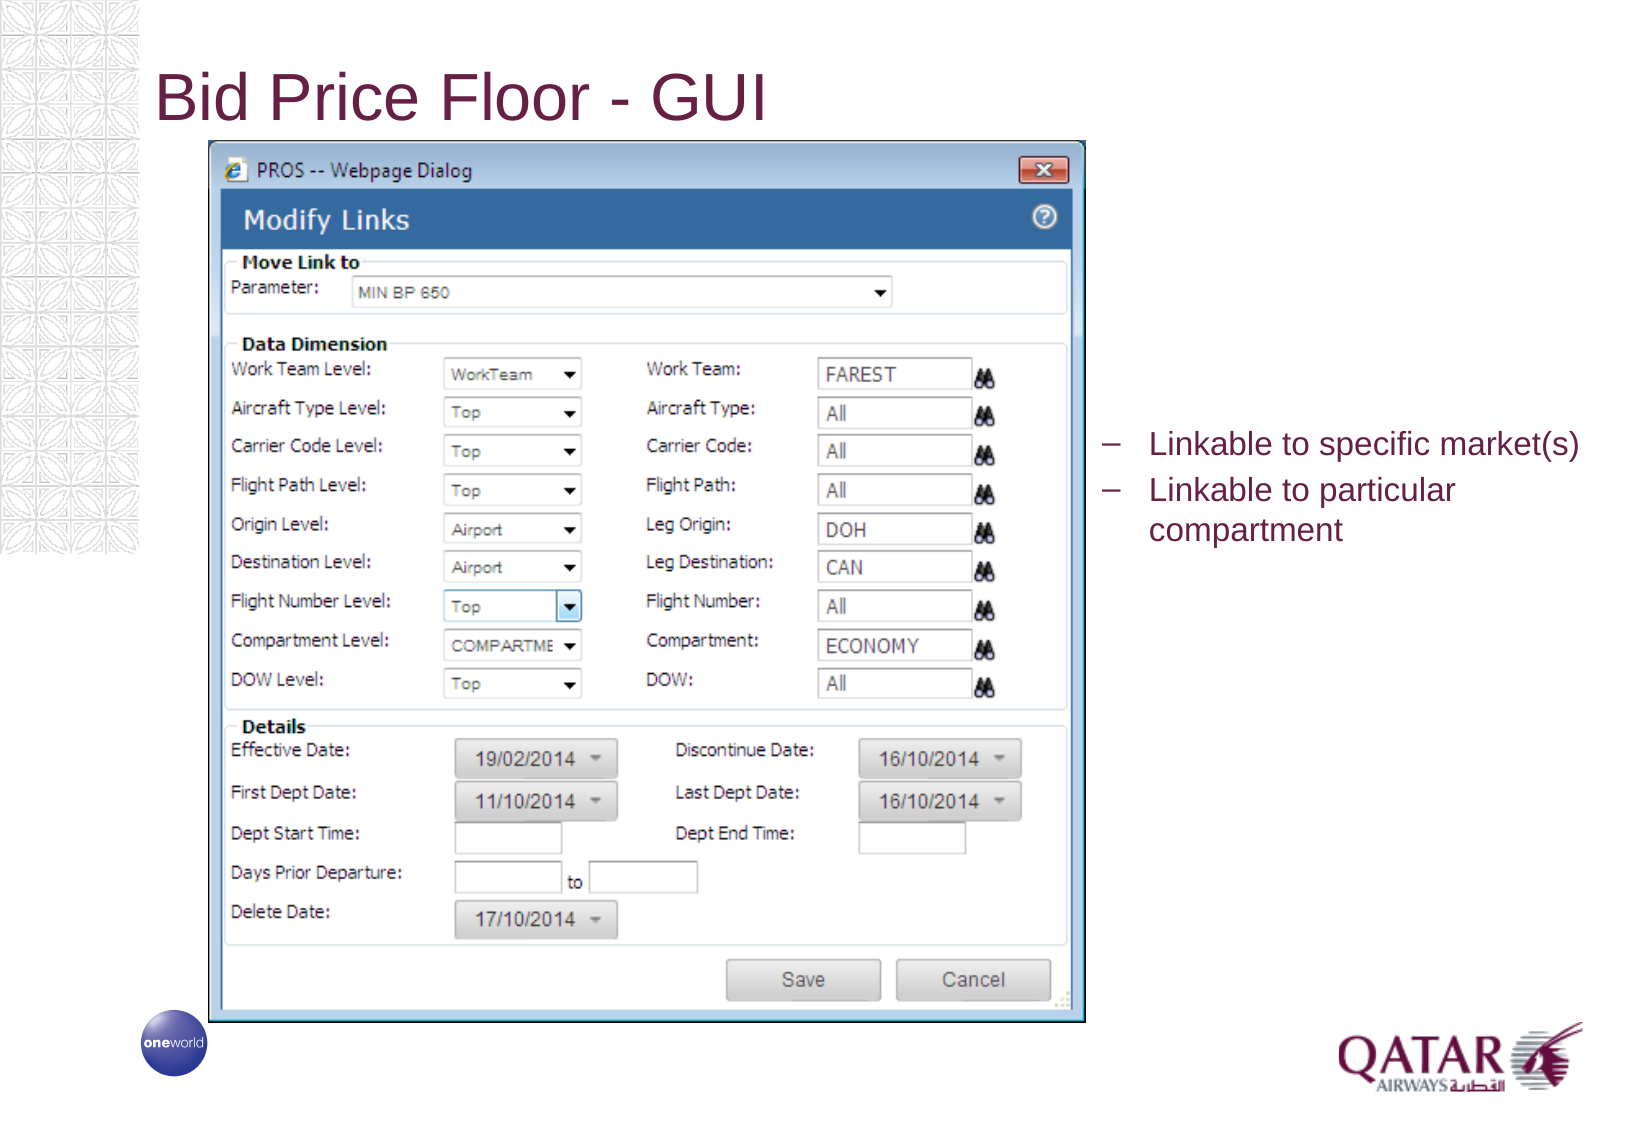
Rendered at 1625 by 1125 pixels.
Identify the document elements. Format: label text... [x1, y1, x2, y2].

title Bid Price Floor - GUI [140, 0, 1602, 188]
picture [0, 0, 140, 554]
picture [1338, 1022, 1583, 1092]
text_box Linkable to specific market(s) Linkable to particular compartment [1090, 414, 1625, 607]
picture [139, 140, 1086, 1078]
